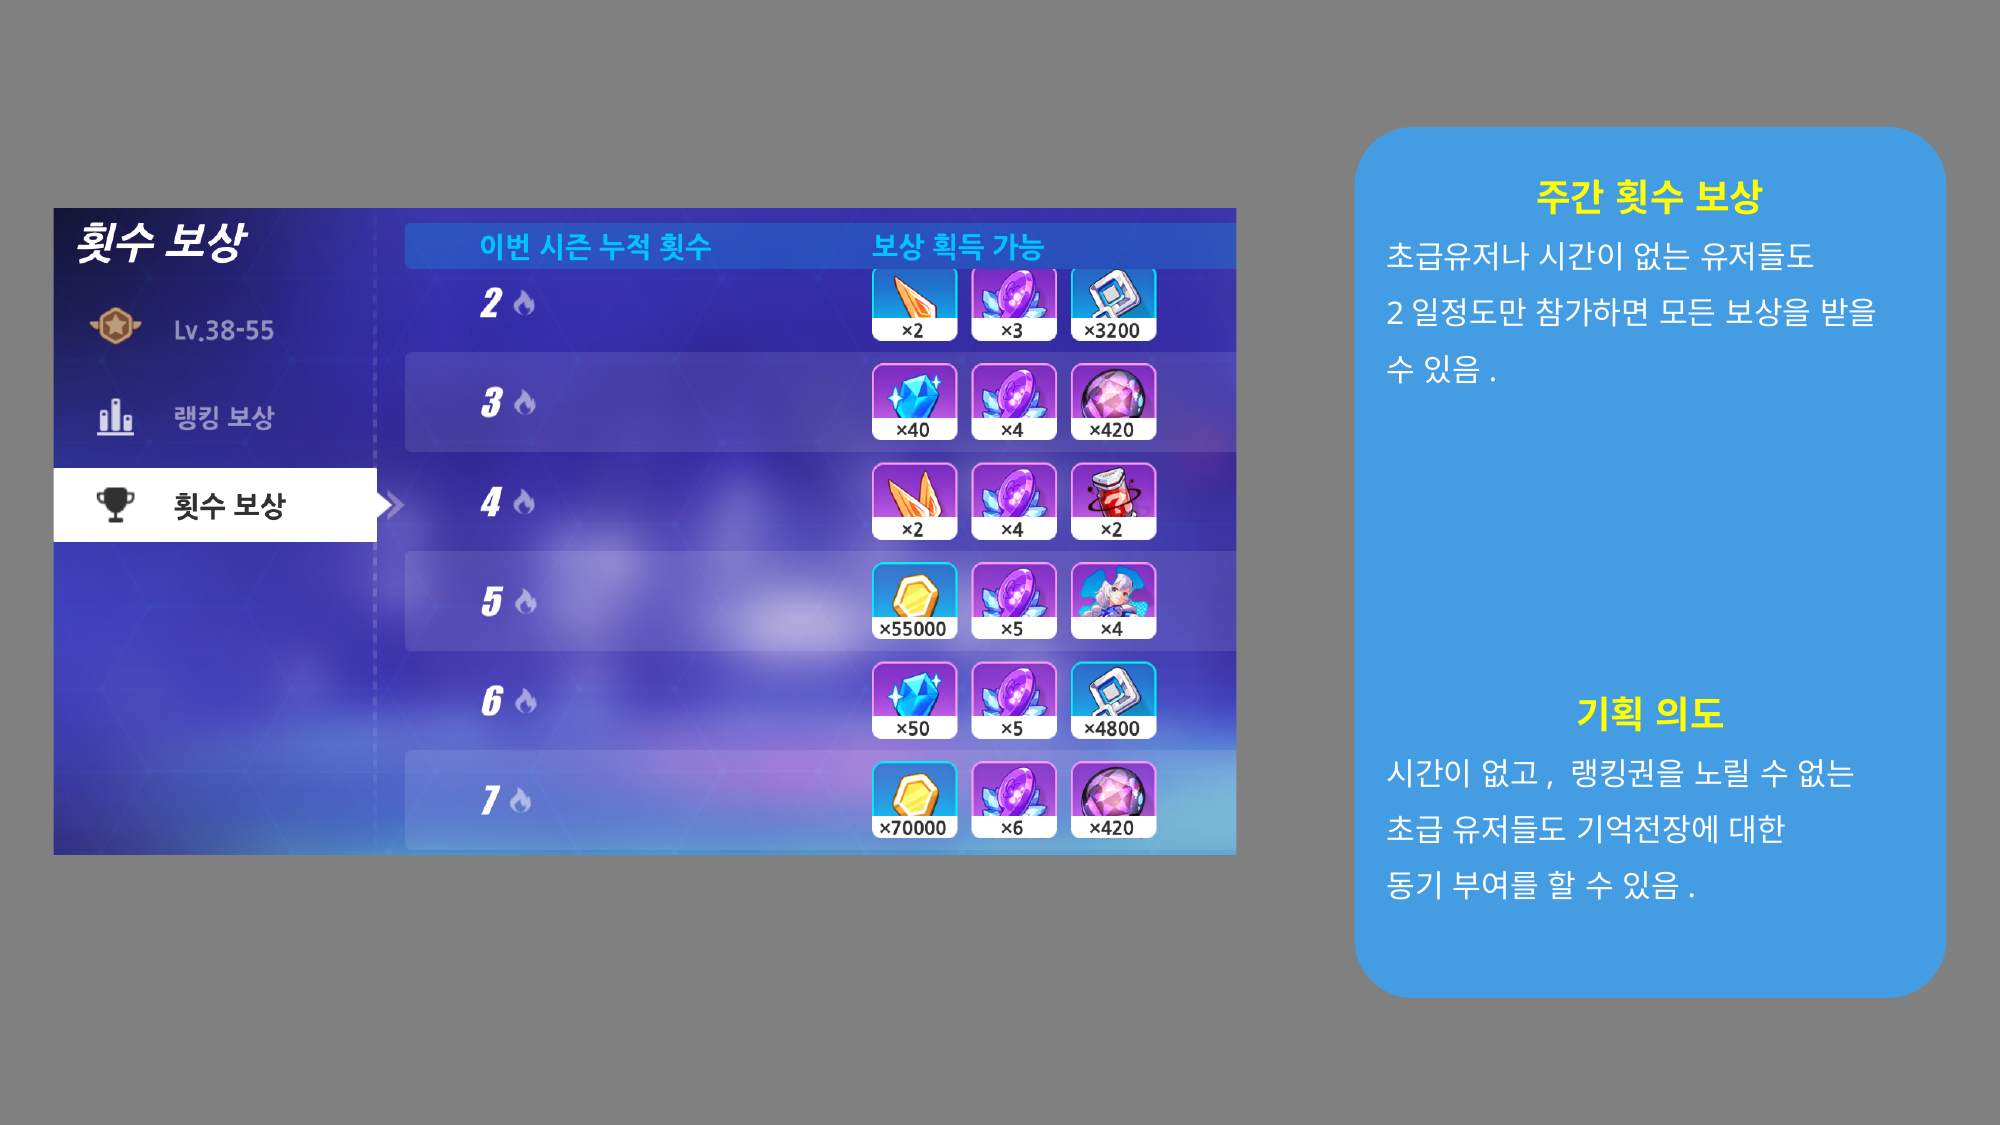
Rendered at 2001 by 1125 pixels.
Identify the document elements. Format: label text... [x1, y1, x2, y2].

picture [53, 208, 1237, 855]
text_box 주간 횟수 보상 초급유저나 시간이 없는 유저들도 2일정도만 참가하면 모든 보상을 받을 수 있음. 기획 의도 시간이 없고, 랭킹권을 노릴 수 없는 초급 유저들도 기억전장에 대한 동기 부여를 할 수 있음. [1353, 125, 1948, 999]
